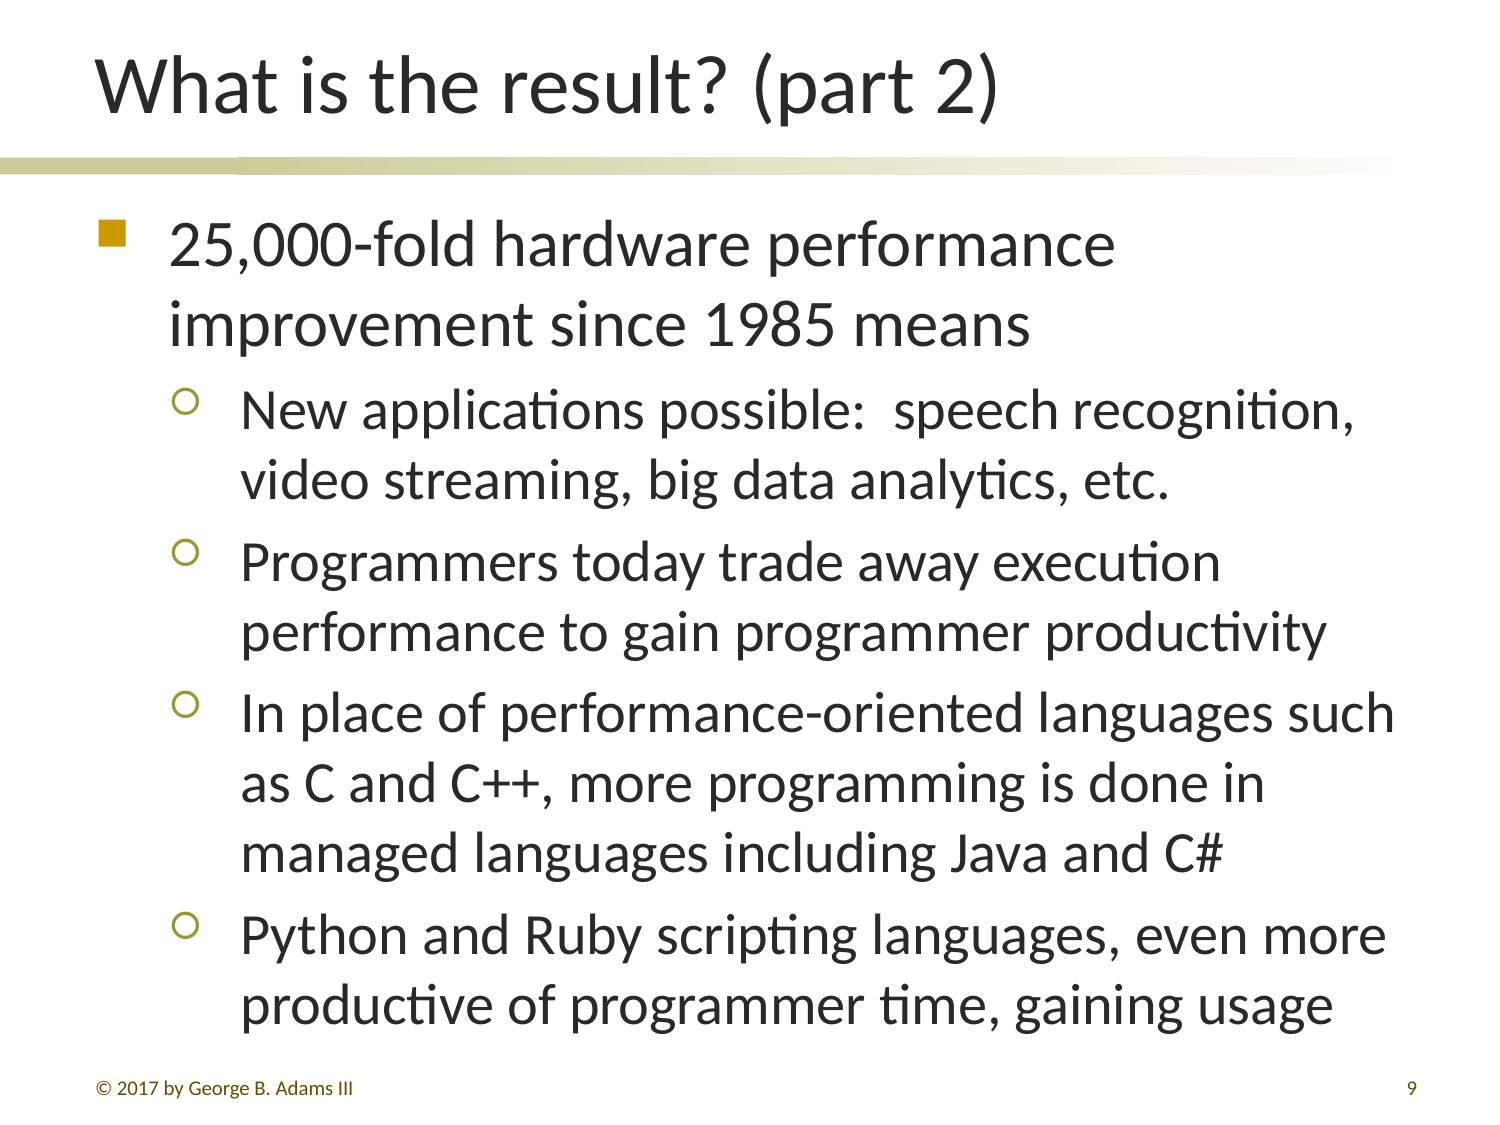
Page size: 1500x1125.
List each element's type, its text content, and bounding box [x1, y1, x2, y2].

slide_number © 2017 by George B. Adams III [79, 1067, 406, 1099]
title What is the result? (part 2) [79, 15, 1432, 139]
list 25,000-fold hardware performance improvement since 1985 means New applications possible: speech recognition, video streaming, big data analytics, etc. Programmers today trade away execution performance to gain programmer productivity In place of performance-oriented languages such as C and C++, more programming is done in managed languages including Java and C# Python and Ruby scripting languages, even more productive of programmer time, gaining usage [79, 192, 1433, 1000]
slide_number 9 [1119, 1067, 1433, 1099]
